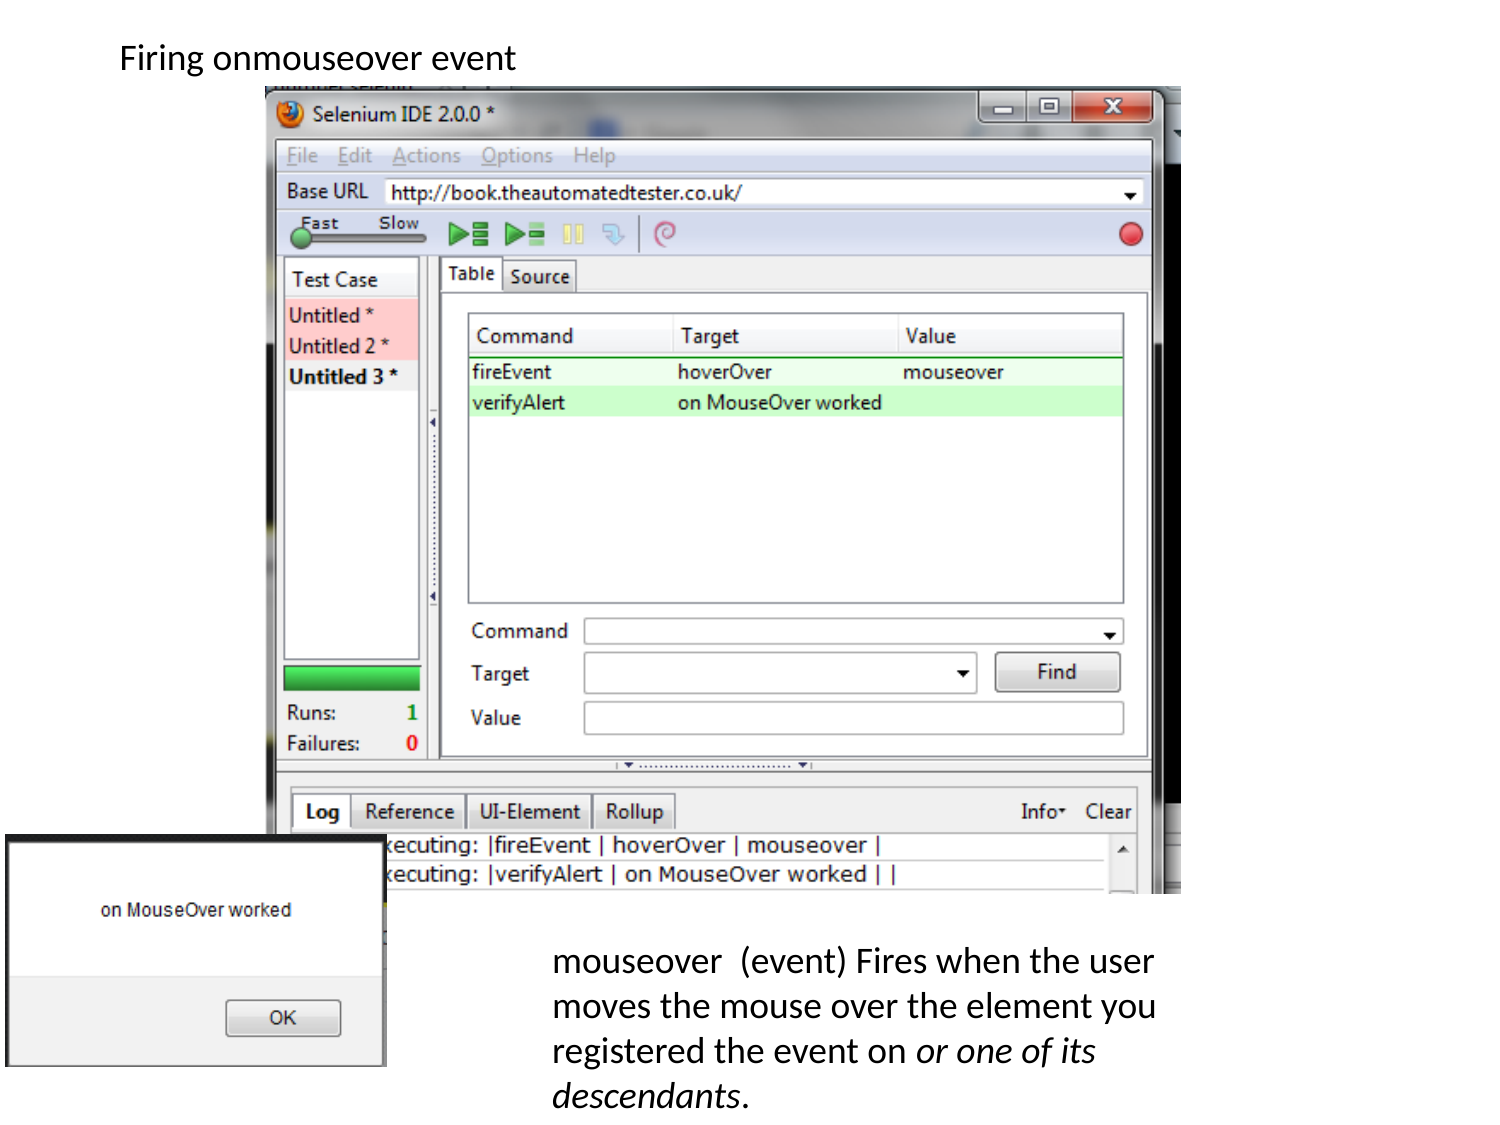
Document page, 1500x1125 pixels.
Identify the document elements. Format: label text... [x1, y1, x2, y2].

picture [4, 86, 1181, 1068]
text_box mouseover (event) Fires when the user moves the mouse over the element you registered the event on or one of its descendants. [537, 928, 1211, 1124]
text_box Firing onmouseover event [104, 25, 1098, 86]
